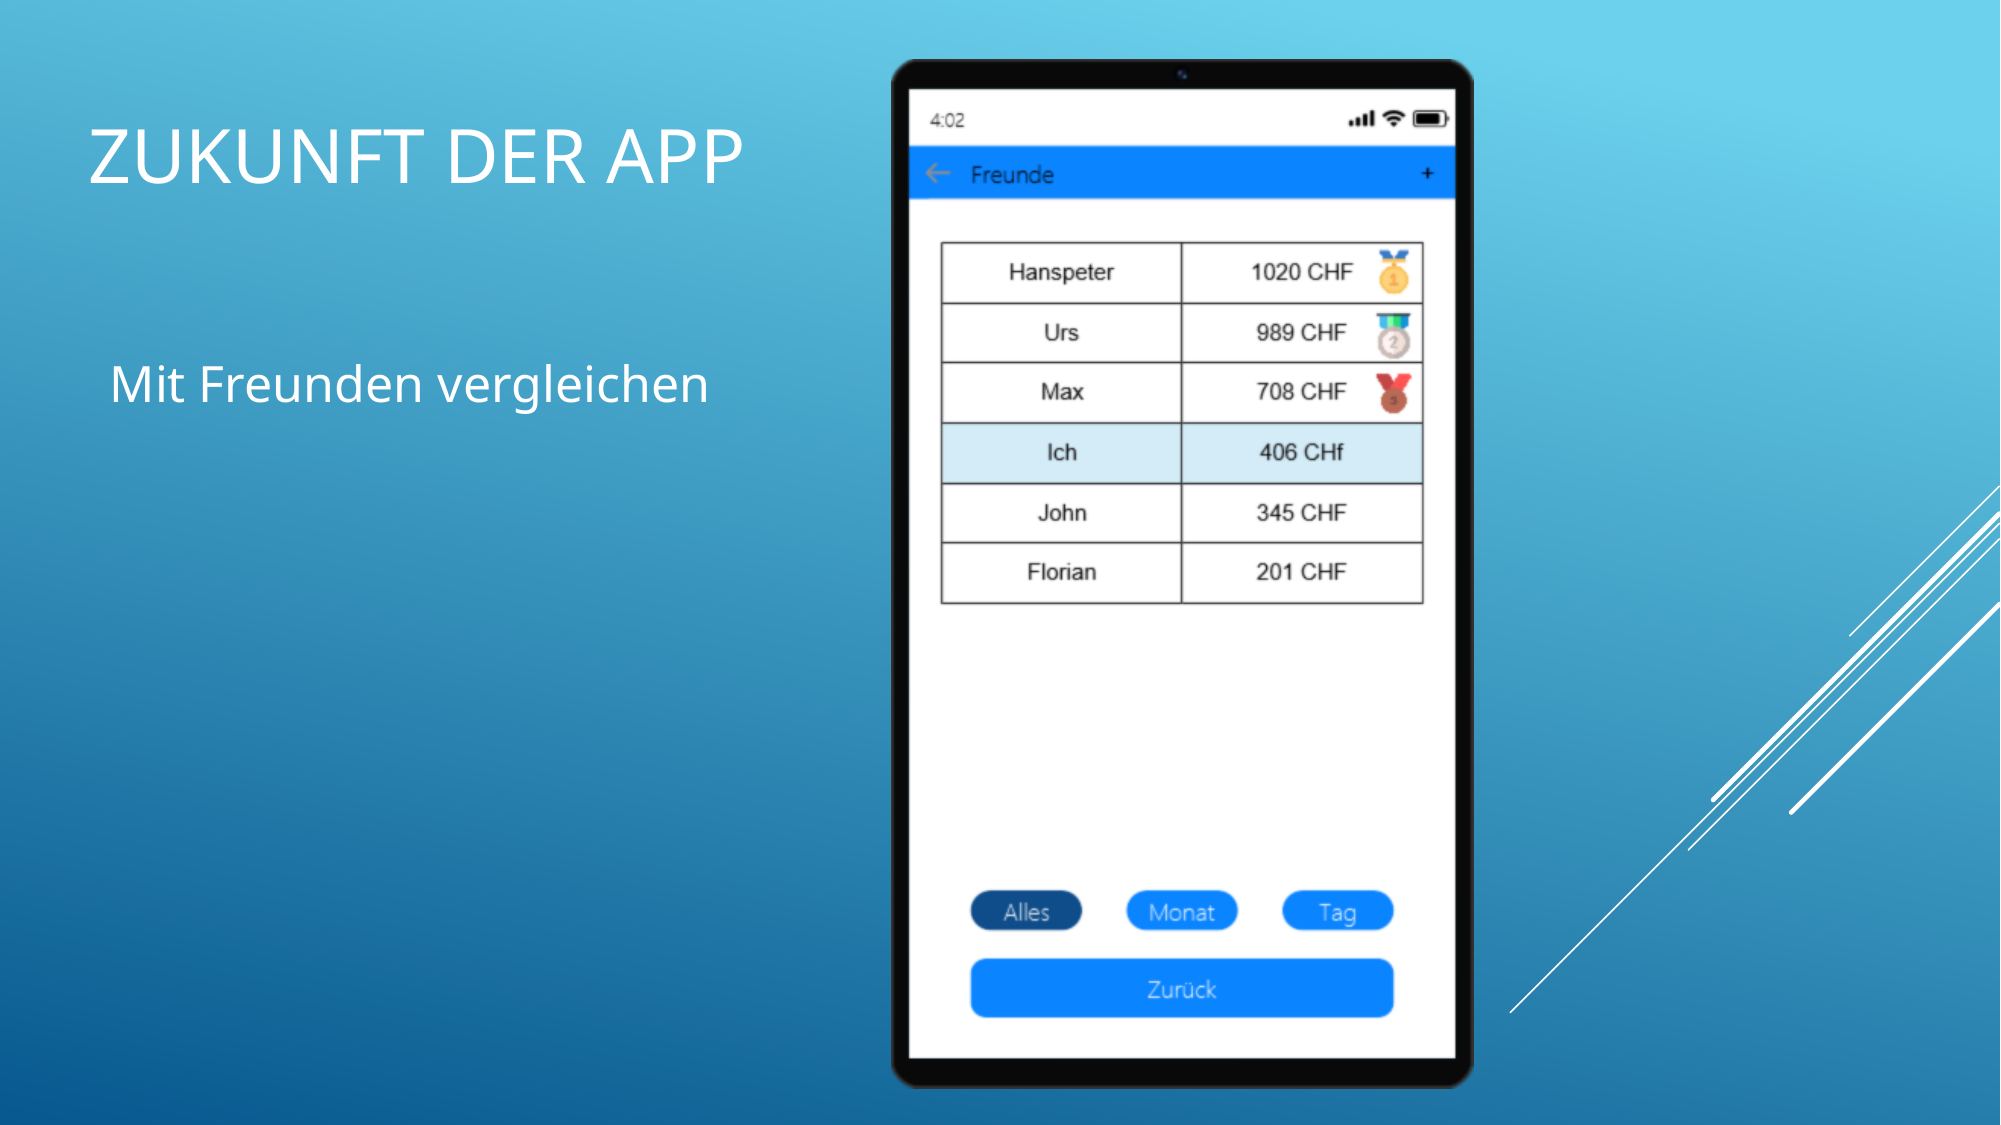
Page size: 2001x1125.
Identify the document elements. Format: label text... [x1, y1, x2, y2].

picture [891, 59, 1474, 1090]
text_box Mit Freunden vergleichen [95, 345, 760, 420]
title Zukunft der App [73, 73, 891, 233]
